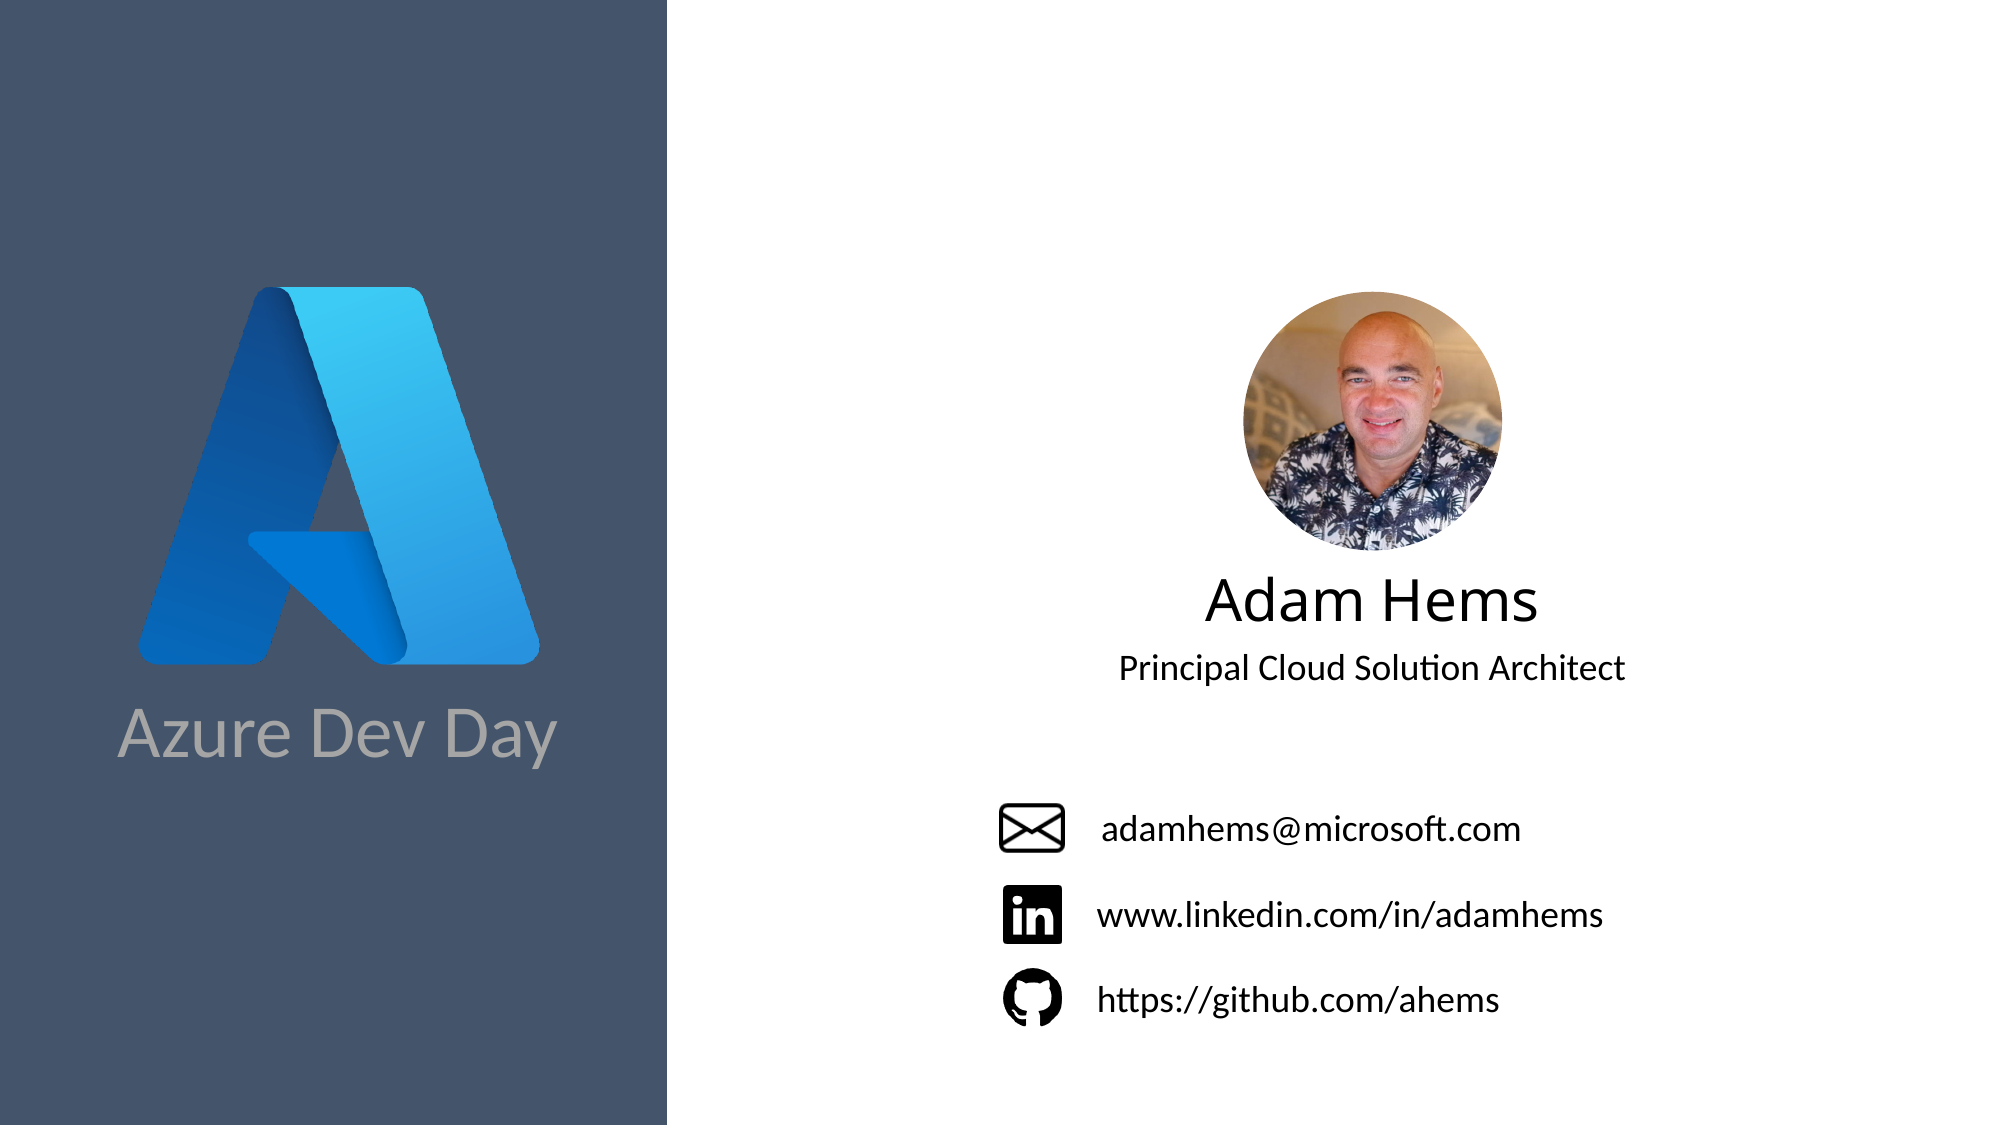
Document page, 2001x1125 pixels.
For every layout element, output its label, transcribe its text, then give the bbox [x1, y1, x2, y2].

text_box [93, 255, 584, 774]
picture [1003, 968, 1062, 1027]
text_box https://github.com/ahems [1081, 967, 1728, 1027]
text_box www.linkedin.com/in/adamhems [1081, 882, 1887, 943]
picture [1003, 885, 1062, 944]
list Adam Hems [1058, 571, 1688, 1125]
picture [1243, 291, 1503, 551]
text_box adamhems@microsoft.com [1100, 804, 1744, 850]
picture [999, 795, 1065, 861]
